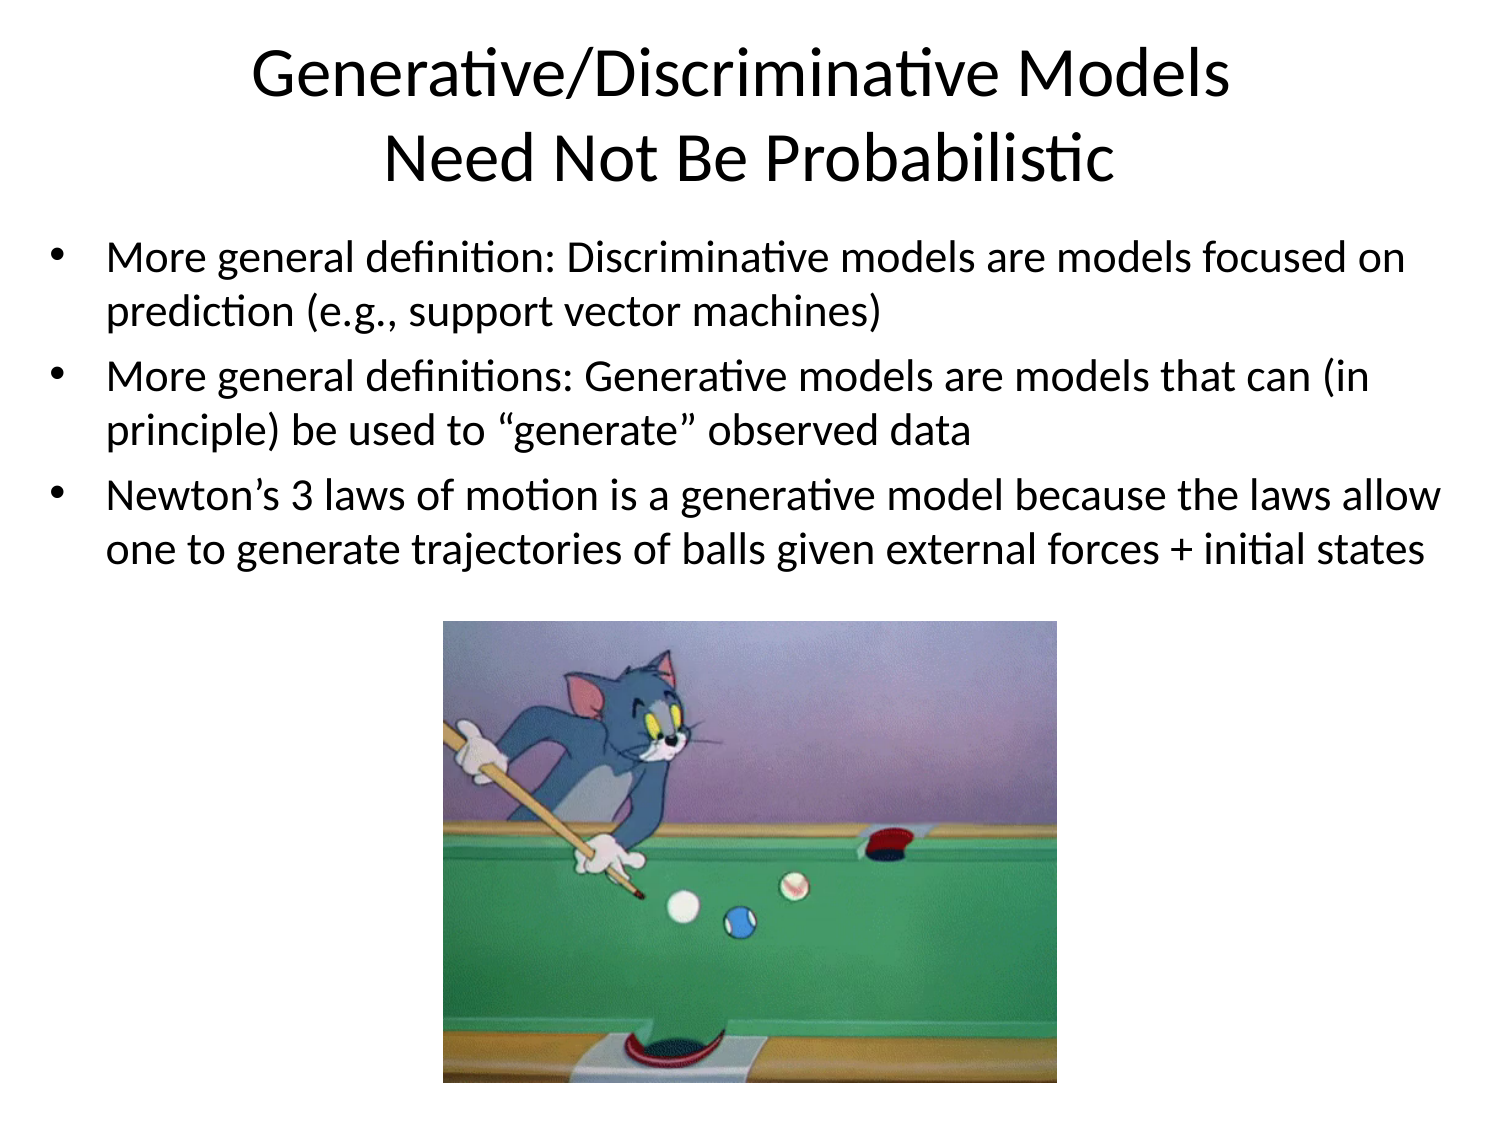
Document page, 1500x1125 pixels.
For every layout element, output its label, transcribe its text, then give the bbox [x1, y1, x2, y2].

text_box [441, 620, 1058, 1084]
list More general definition: Discriminative models are models focused on prediction (e.g., support vector machines) More general definitions: Generative models are models that can (in principle) be used to “generate” observed data Newton’s 3 laws of motion is a generative model because the laws allow one to generate trajectories of balls given external forces + initial states [34, 218, 1475, 962]
title Generative/Discriminative Models Need Not Be Probabilistic [0, 16, 1500, 205]
